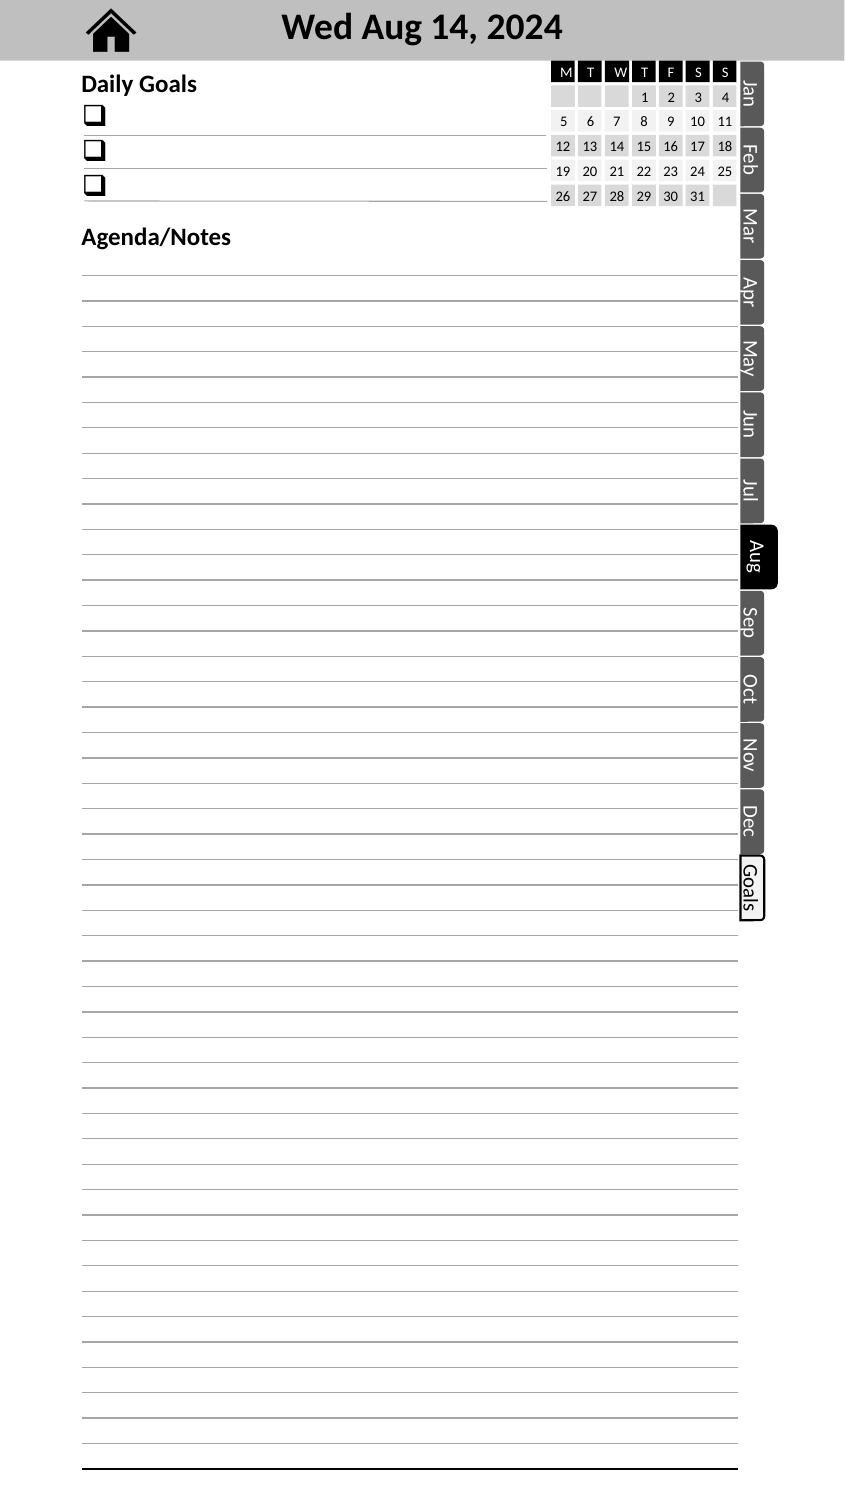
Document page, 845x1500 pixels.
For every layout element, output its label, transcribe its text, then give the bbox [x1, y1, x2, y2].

list Wed Aug 14, 2024 [190, 0, 655, 61]
picture [82, 1, 140, 59]
